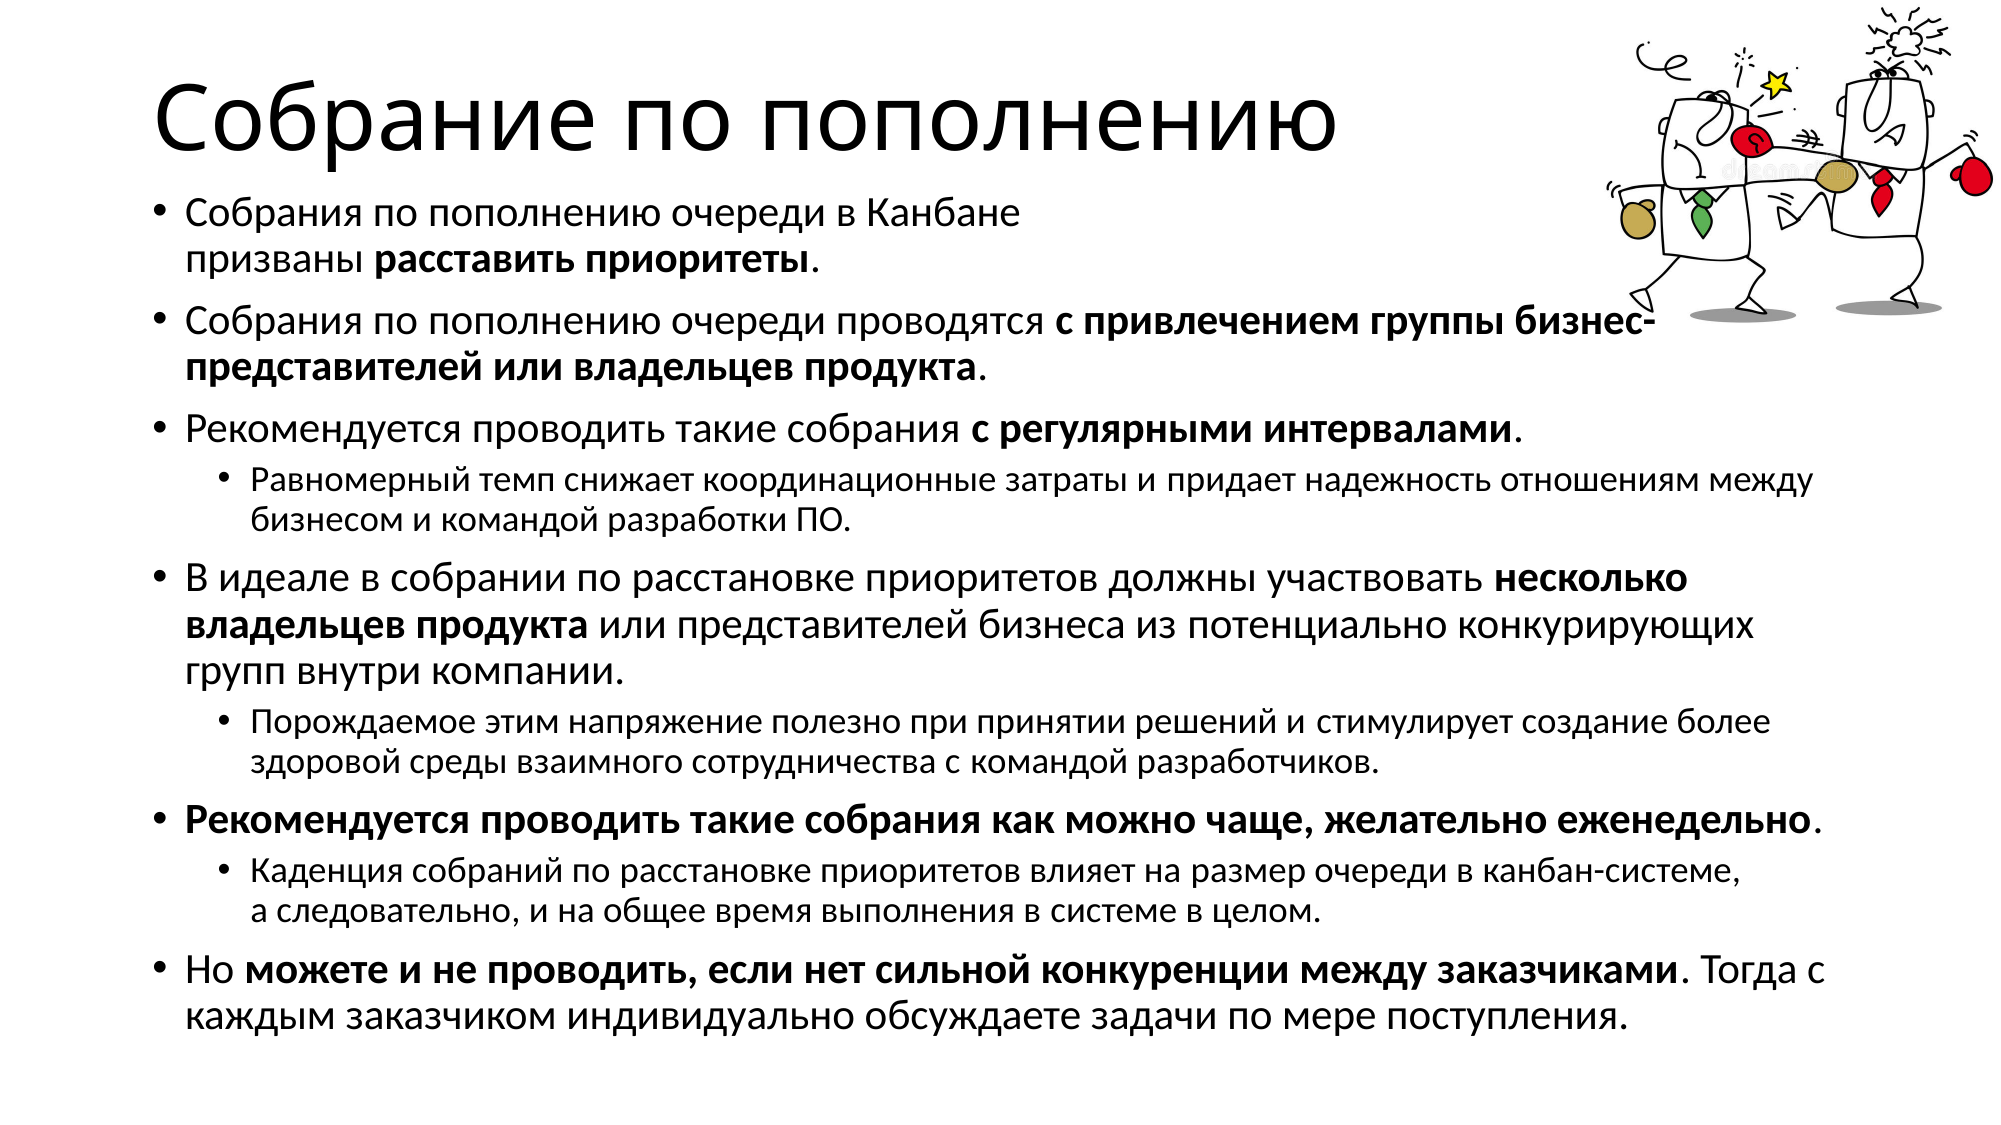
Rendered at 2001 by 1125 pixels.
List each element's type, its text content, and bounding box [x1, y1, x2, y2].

picture [1599, 0, 2000, 330]
list Собрания по пополнению очереди в Канбане призваны расставить приоритеты. Собрания по пополнению очереди проводятся с привлечением группы бизнес-представителей или владельцев продукта. Рекомендуется проводить такие собрания с регулярными интервалами. Равномерный темп снижает координационные затраты и придает надежность отношениям между бизнесом и командой разработки ПО. В идеале в собрании по расстановке приоритетов должны участвовать несколько владельцев продукта или представителей бизнеса из потенциально конкурирующих групп внутри компании. Порождаемое этим напряжение полезно при принятии решений и стимулирует создание более здоровой среды взаимного сотрудничества с командой разработчиков. Рекомендуется проводить такие собрания как можно чаще, желательно еженедельно. Каденция собраний по расстановке приоритетов влияет на размер очереди в канбан-системе, а следовательно, и на общее время выполнения в системе в целом. Но можете и не проводить, если нет сильной конкуренции между заказчиками. Тогда с каждым заказчиком индивидуально обсуждаете задачи по мере поступления. [137, 181, 1863, 1106]
title Собрание по пополнению [137, 59, 1599, 181]
